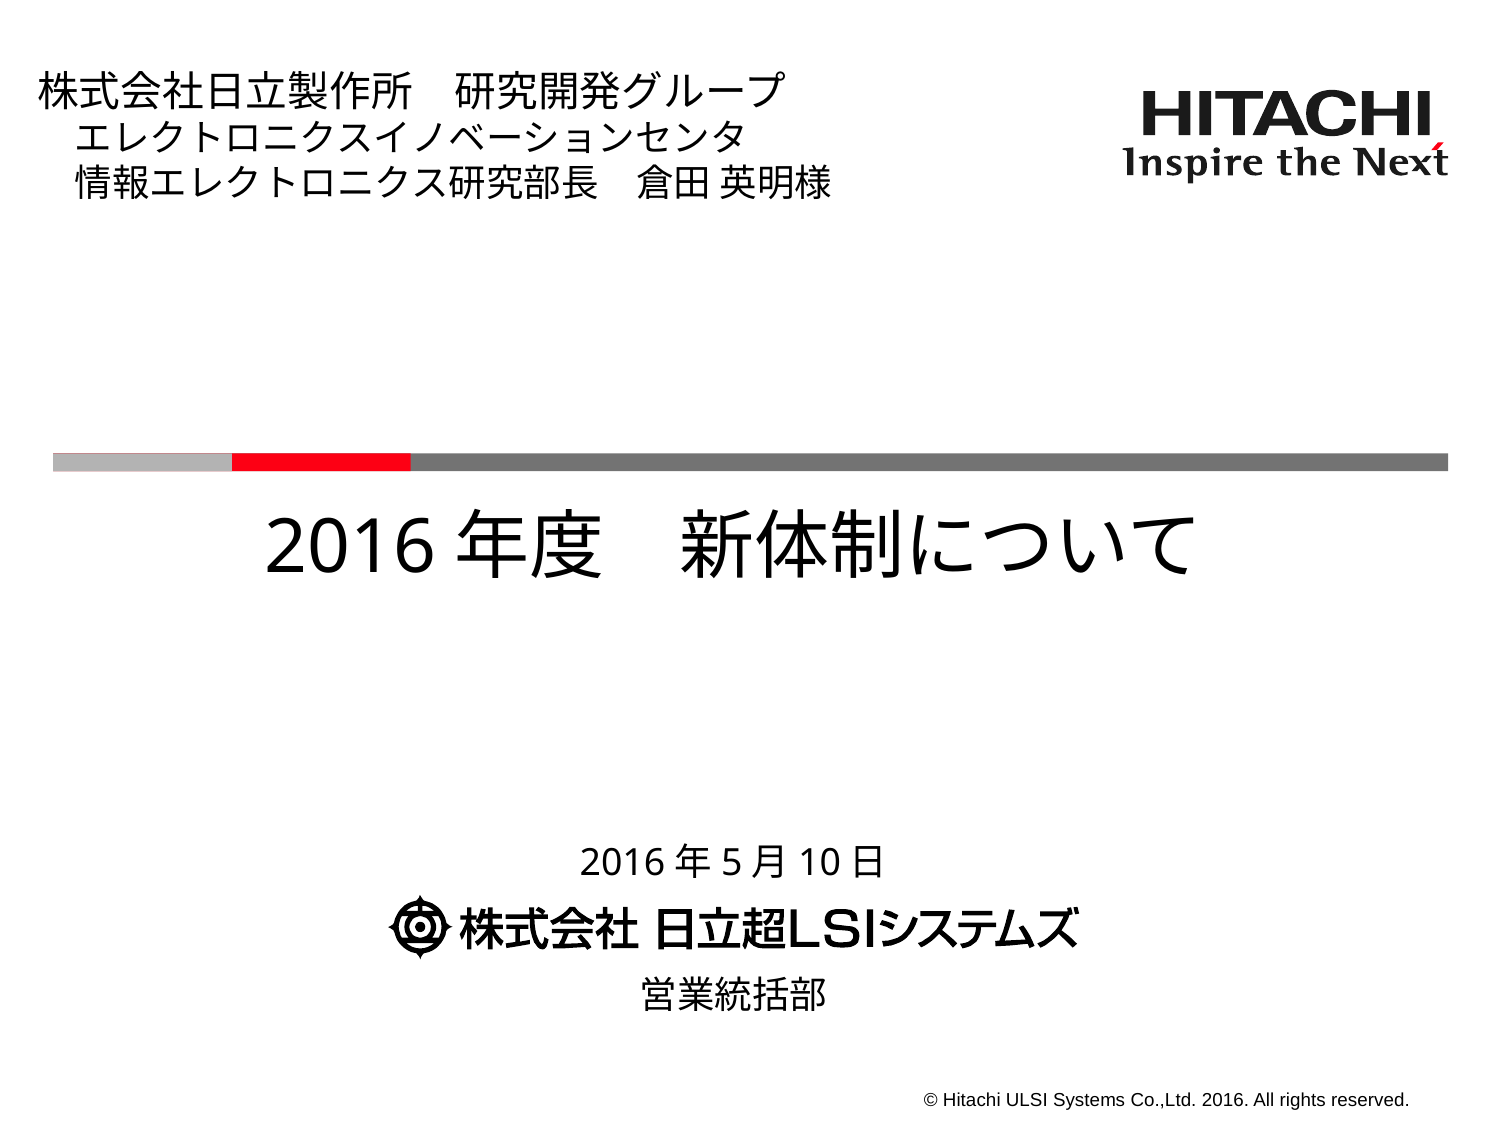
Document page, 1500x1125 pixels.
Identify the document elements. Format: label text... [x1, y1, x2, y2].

text_box 2016年5月10日 [450, 830, 1018, 890]
picture [387, 894, 1080, 960]
text_box 営業統括部 [450, 968, 1018, 1024]
text_box 2016年度 新体制について [212, 492, 1255, 595]
text_box 株式会社日立製作所 研究開発グループ エレクトロニクスイノベーションセンタ 情報エレクトロニクス研究部長 倉田 英明様 [22, 56, 897, 257]
